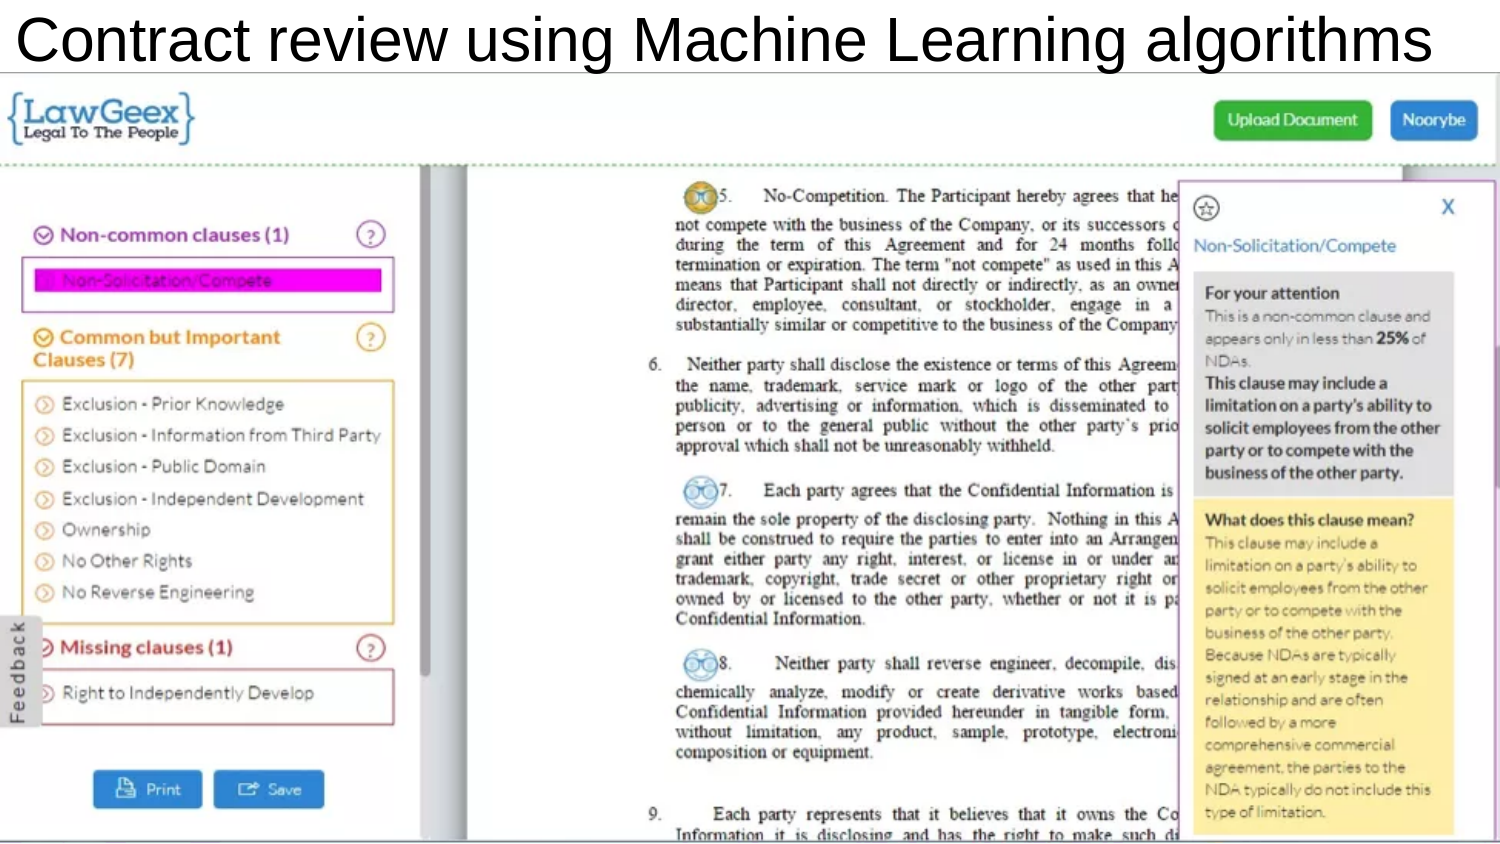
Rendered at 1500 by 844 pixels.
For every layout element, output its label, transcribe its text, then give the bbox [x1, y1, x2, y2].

text_box Contract review using Machine Learning algorithms [0, 0, 1500, 72]
picture [0, 72, 1500, 844]
